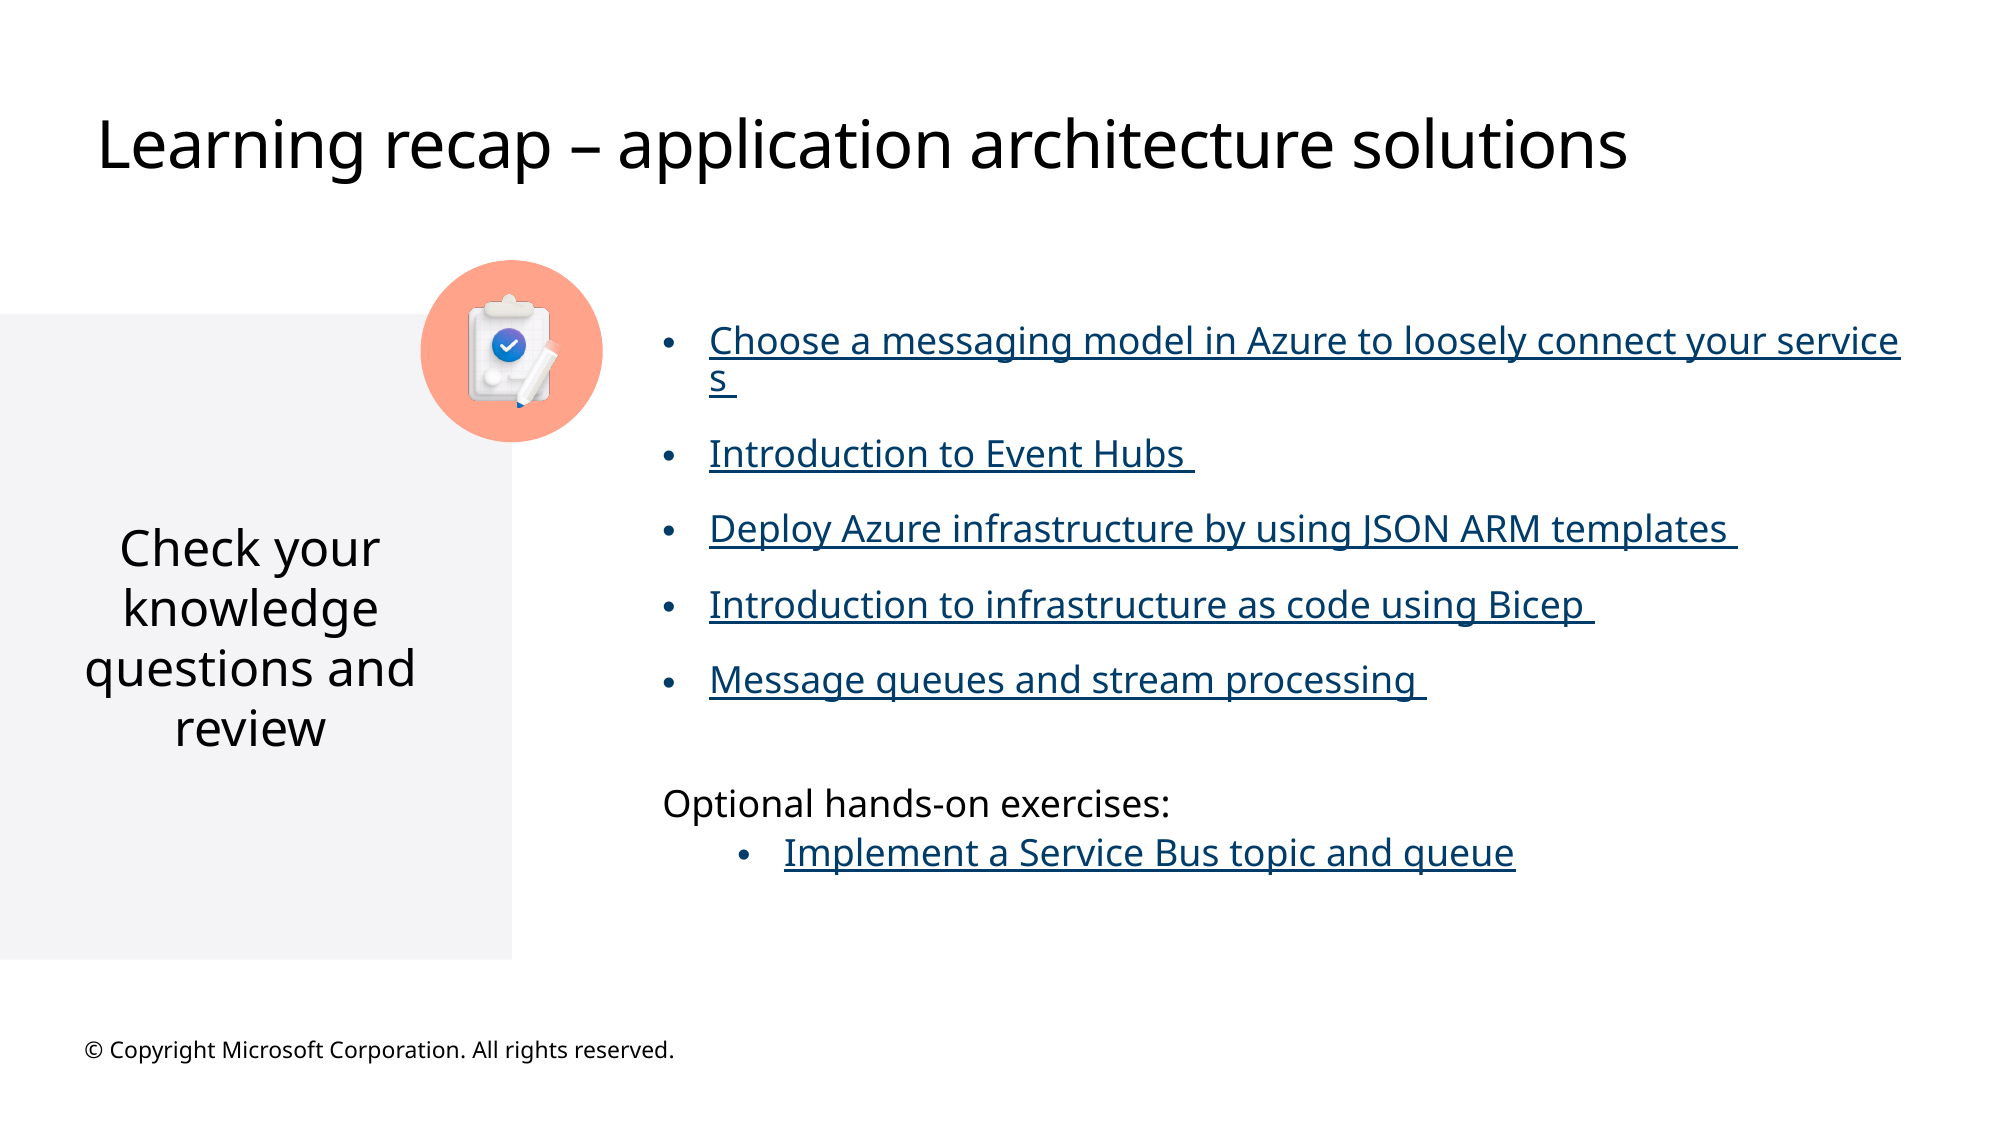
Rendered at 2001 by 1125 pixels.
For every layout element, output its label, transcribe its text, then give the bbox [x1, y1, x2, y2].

title Learning recap – application architecture solutions [96, 96, 1745, 177]
text_box Choose a messaging model in Azure to loosely connect your services Introduction to Event Hubs Deploy Azure infrastructure by using JSON ARM templates Introduction to infrastructure as code using Bicep Message queues and stream processing Optional hands-on exercises: Implement a Service Bus topic and queue [661, 316, 1908, 843]
picture [454, 294, 569, 408]
